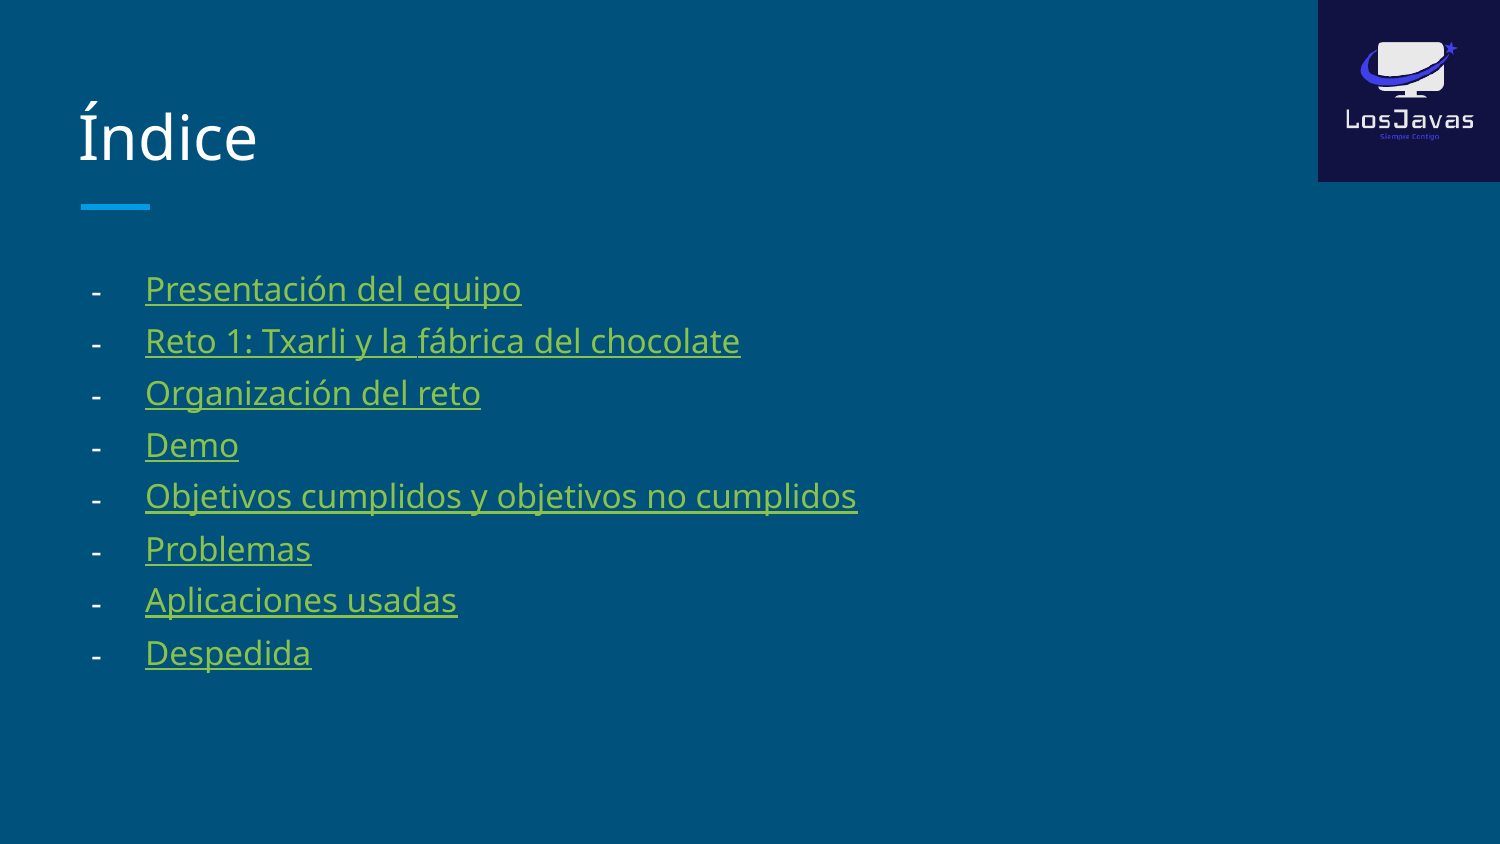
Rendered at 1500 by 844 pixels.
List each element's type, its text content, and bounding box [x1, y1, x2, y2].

list Presentación del equipo Reto 1: Txarli y la fábrica del chocolate Organización del reto Demo Objetivos cumplidos y objetivos no cumplidos Problemas Aplicaciones usadas Despedida [55, 246, 1445, 752]
title Índice [63, 75, 1315, 188]
picture [1319, 0, 1500, 181]
